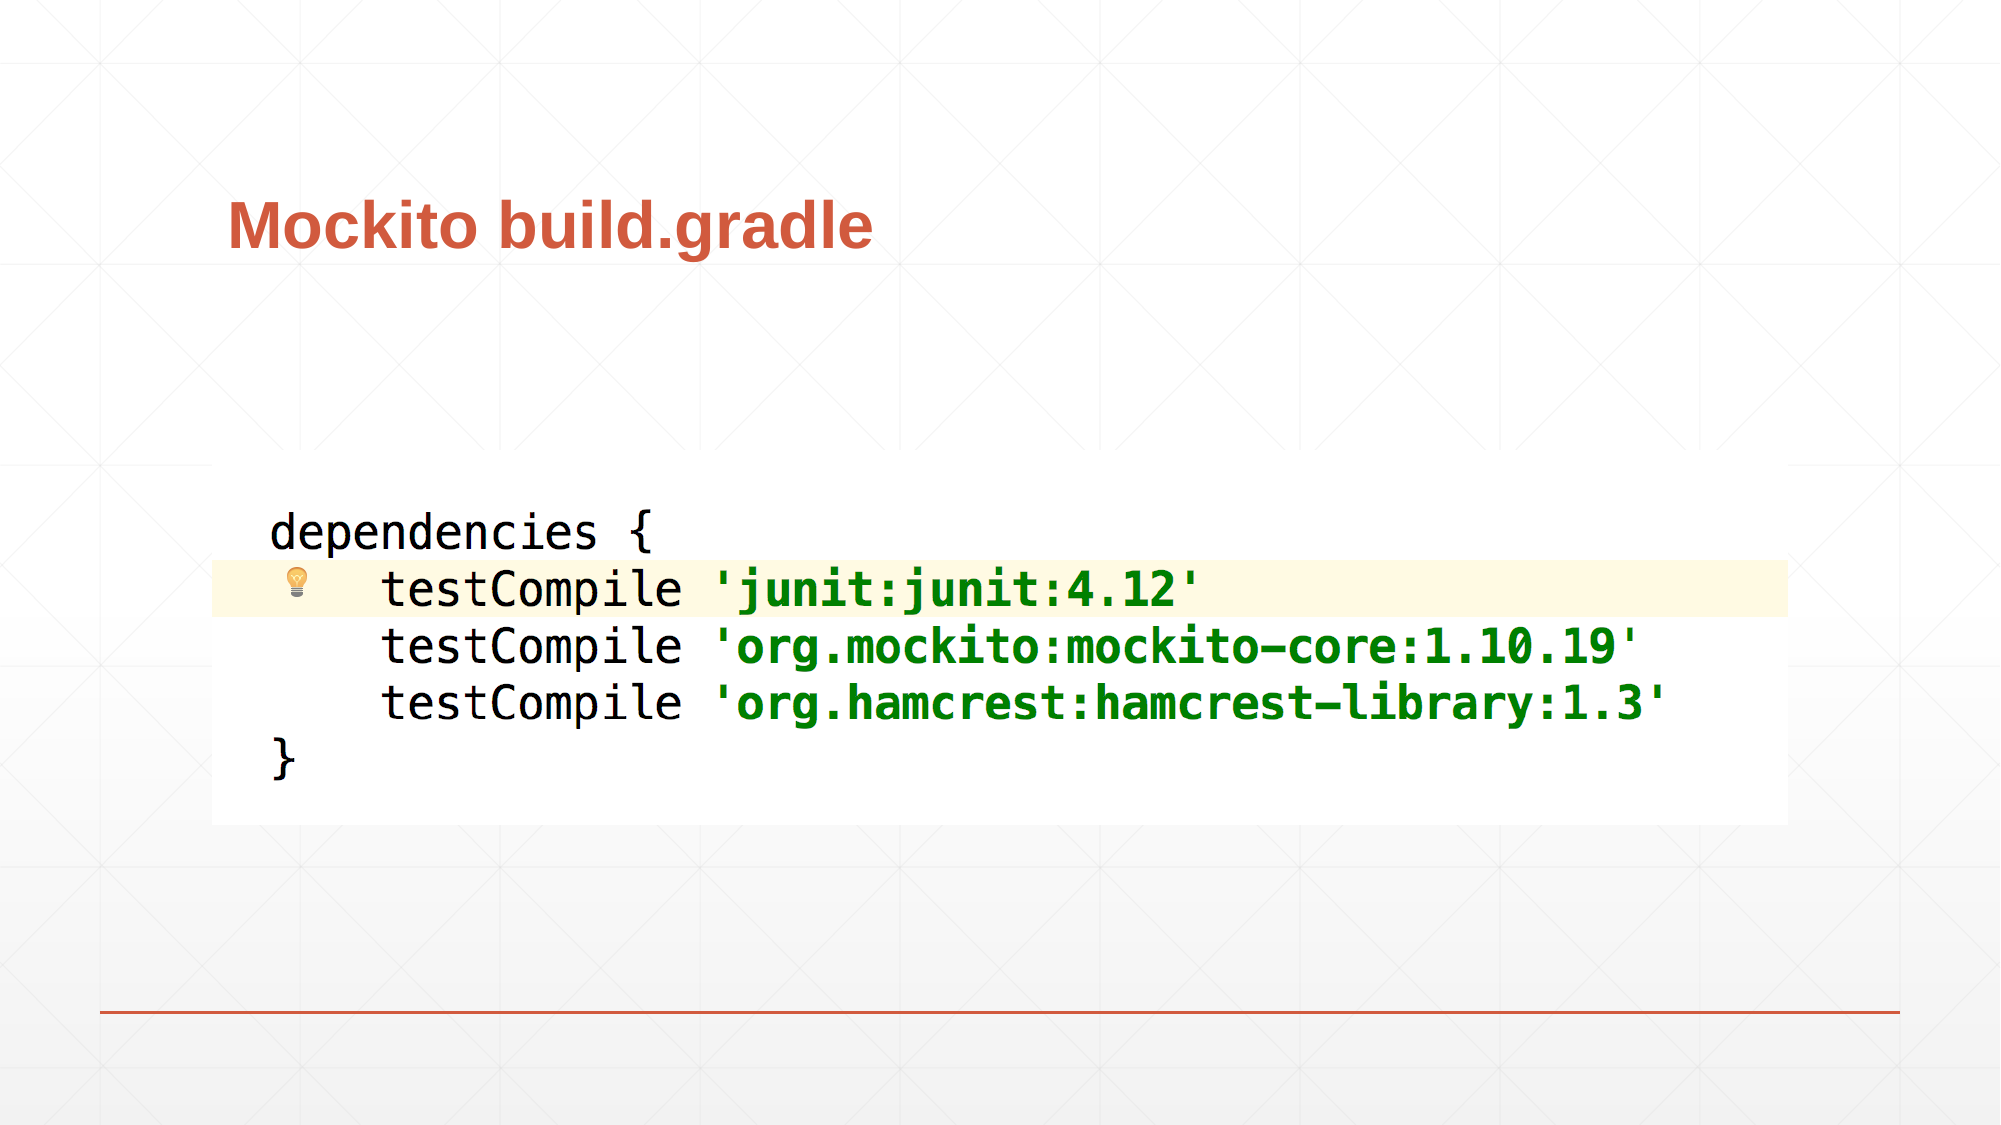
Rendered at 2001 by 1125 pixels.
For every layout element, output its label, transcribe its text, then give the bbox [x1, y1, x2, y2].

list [212, 450, 1788, 825]
title Mockito build.gradle [212, 82, 1788, 271]
